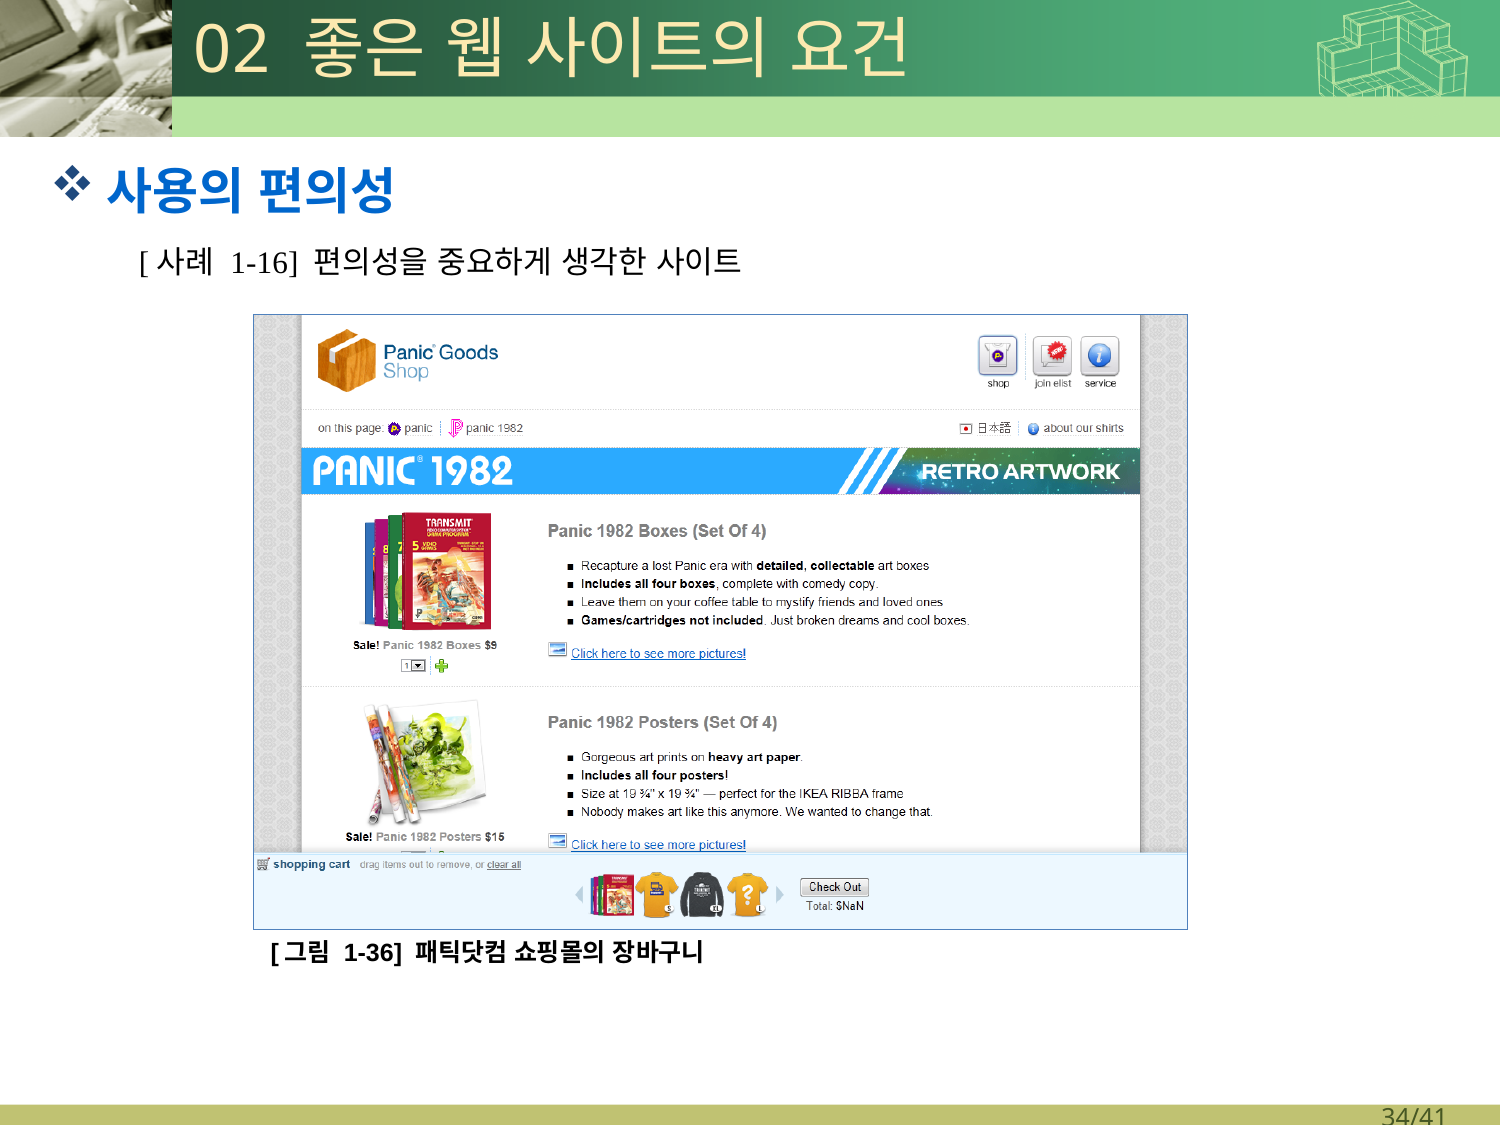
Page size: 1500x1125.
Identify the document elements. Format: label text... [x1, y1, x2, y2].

list 사용의 편의성 [사례 1-16] 편의성을 중요하게 생각한 사이트 [35, 152, 1465, 291]
title 02 좋은 웹 사이트의 요건 [178, 9, 1339, 82]
picture [0, 0, 1500, 151]
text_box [241, 314, 1188, 975]
